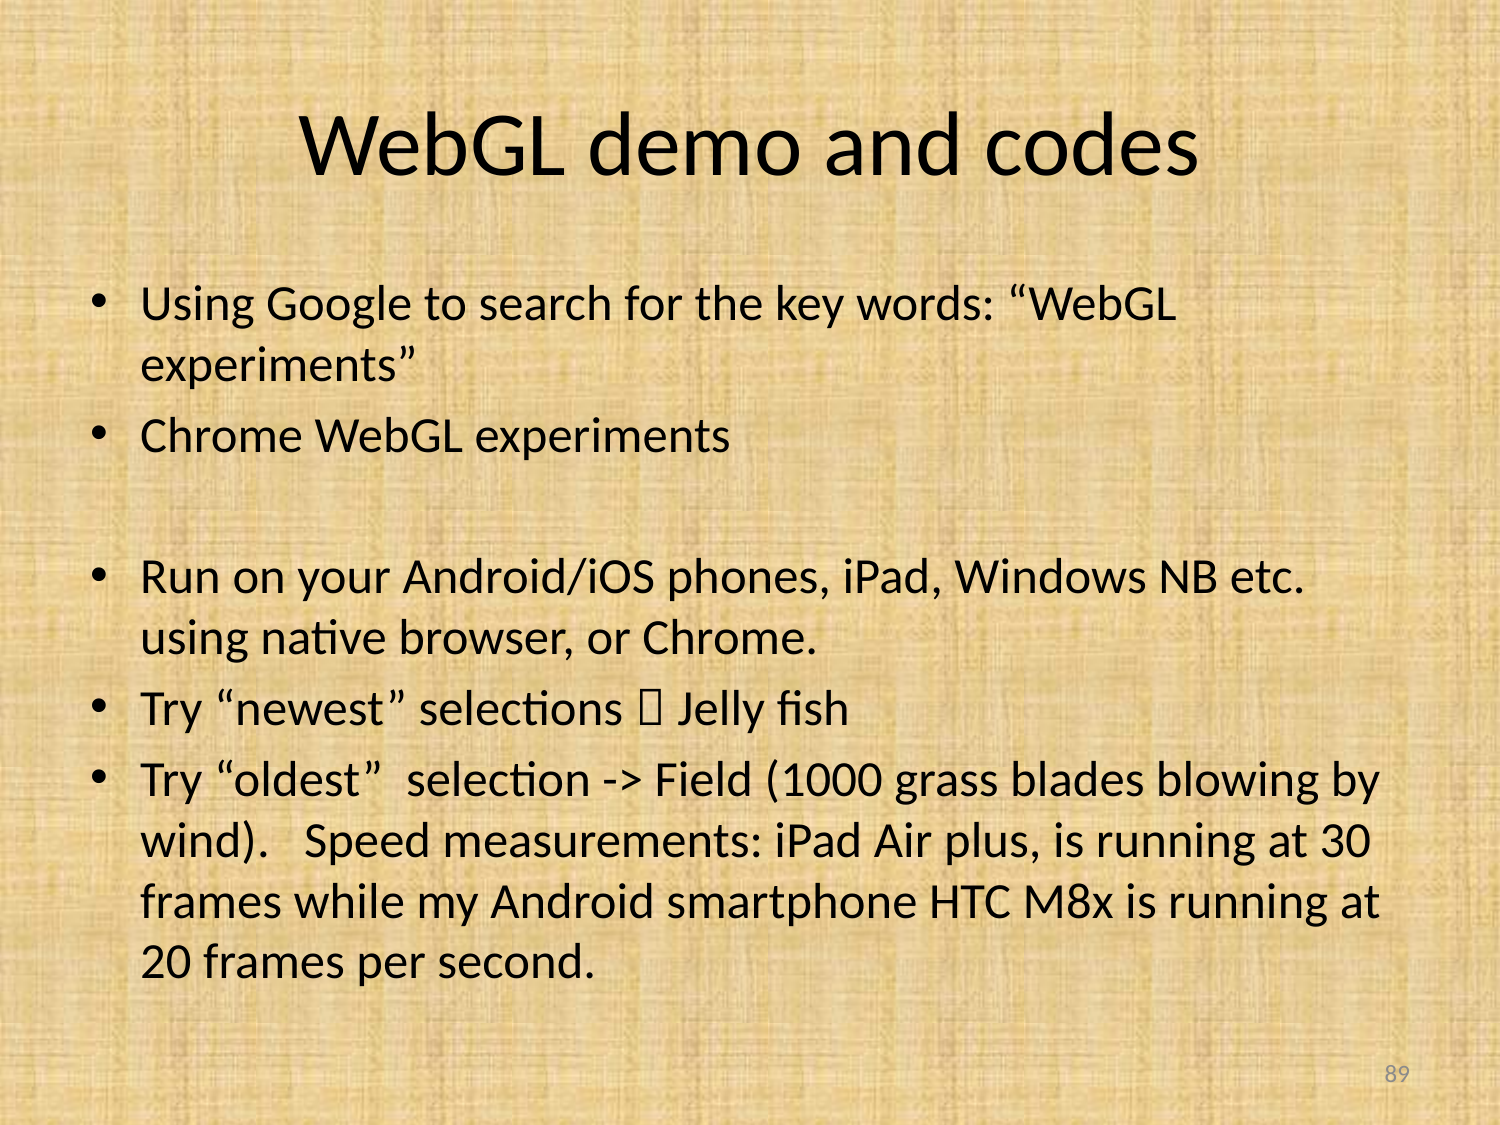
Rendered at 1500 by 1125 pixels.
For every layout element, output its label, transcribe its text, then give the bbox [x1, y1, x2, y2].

picture [0, 0, 1500, 1125]
title WebGL demo and codes [75, 45, 1425, 233]
list Using Google to search for the key words: “WebGL experiments” Chrome WebGL experiments Run on your Android/iOS phones, iPad, Windows NB etc. using native browser, or Chrome. Try “newest” selections  Jelly fish Try “oldest” selection -> Field (1000 grass blades blowing by wind). Speed measurements: iPad Air plus, is running at 30 frames while my Android smartphone HTC M8x is running at 20 frames per second. [75, 262, 1425, 1005]
slide_number 89 [1074, 1042, 1425, 1103]
